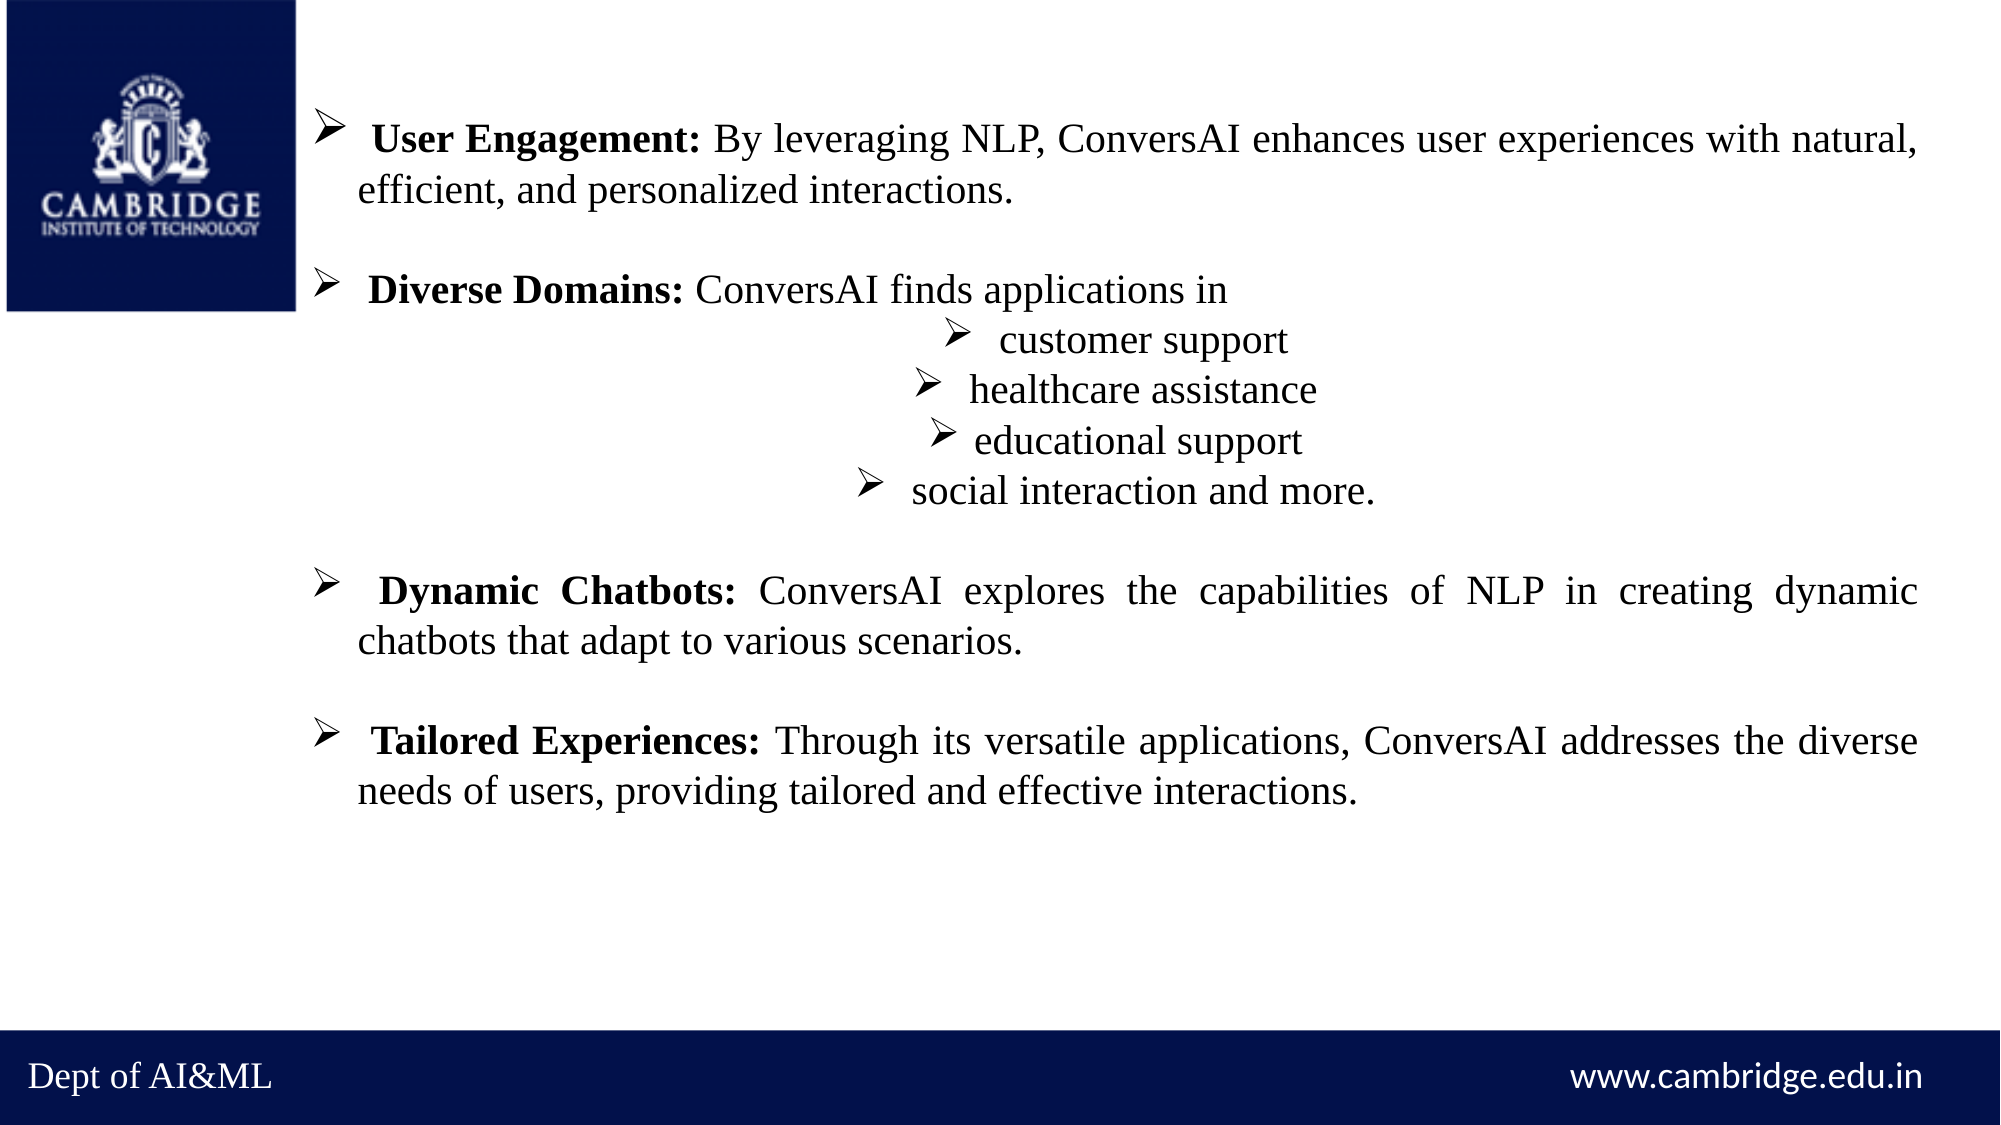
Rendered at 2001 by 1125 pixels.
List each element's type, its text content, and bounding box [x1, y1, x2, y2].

text_box Dept of AI&ML [12, 1043, 519, 1104]
title [0, 1030, 2000, 1125]
text_box www.cambridge.edu.in [1405, 1043, 1957, 1125]
text_box User Engagement: By leveraging NLP, ConversAI enhances user experiences with natural, efficient, and personalized interactions. Diverse Domains: ConversAI finds applications in customer support healthcare assistance educational support social interaction and more. Dynamic Chatbots: ConversAI explores the capabilities of NLP in creating dynamic chatbots that adapt to various scenarios. Tailored Experiences: Through its versatile applications, ConversAI addresses the diverse needs of users, providing tailored and effective interactions. [303, 34, 1928, 976]
picture [0, 0, 304, 323]
